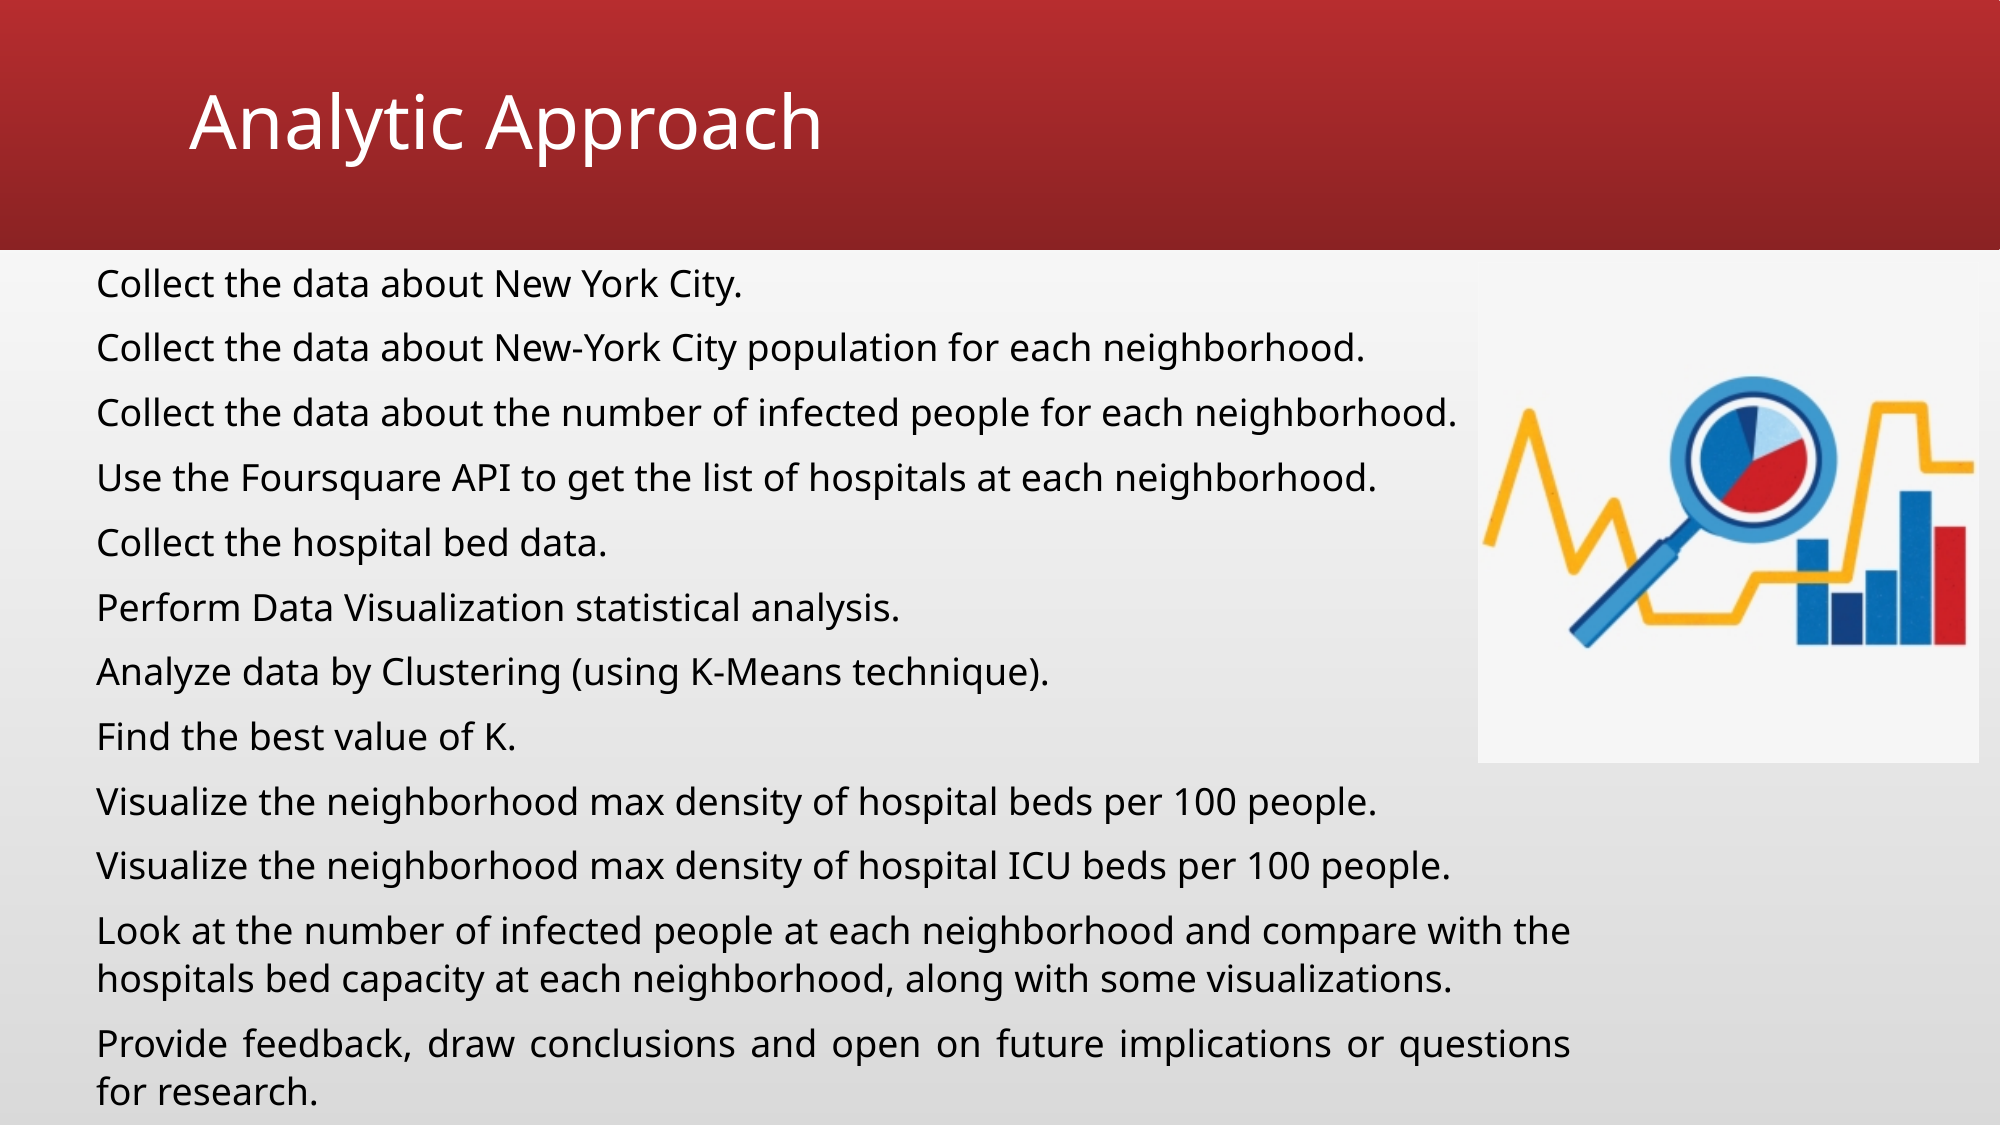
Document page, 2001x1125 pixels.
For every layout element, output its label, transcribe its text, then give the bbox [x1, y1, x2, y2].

picture [1478, 262, 1979, 763]
text_box Collect the data about New York City. Collect the data about New-York City population for each neighborhood. Collect the data about the number of infected people for each neighborhood. Use the Foursquare API to get the list of hospitals at each neighborhood. Collect the hospital bed data. Perform Data Visualization statistical analysis. Analyze data by Clustering (using K-Means technique). Find the best value of K. Visualize the neighborhood max density of hospital beds per 100 people. Visualize the neighborhood max density of hospital ICU beds per 100 people. Look at the number of infected people at each neighborhood and compare with the hospitals bed capacity at each neighborhood, along with some visualizations. Provide feedback, draw conclusions and open on future implications or questions for research. [24, 249, 1588, 1121]
title Analytic Approach [174, 16, 1825, 234]
